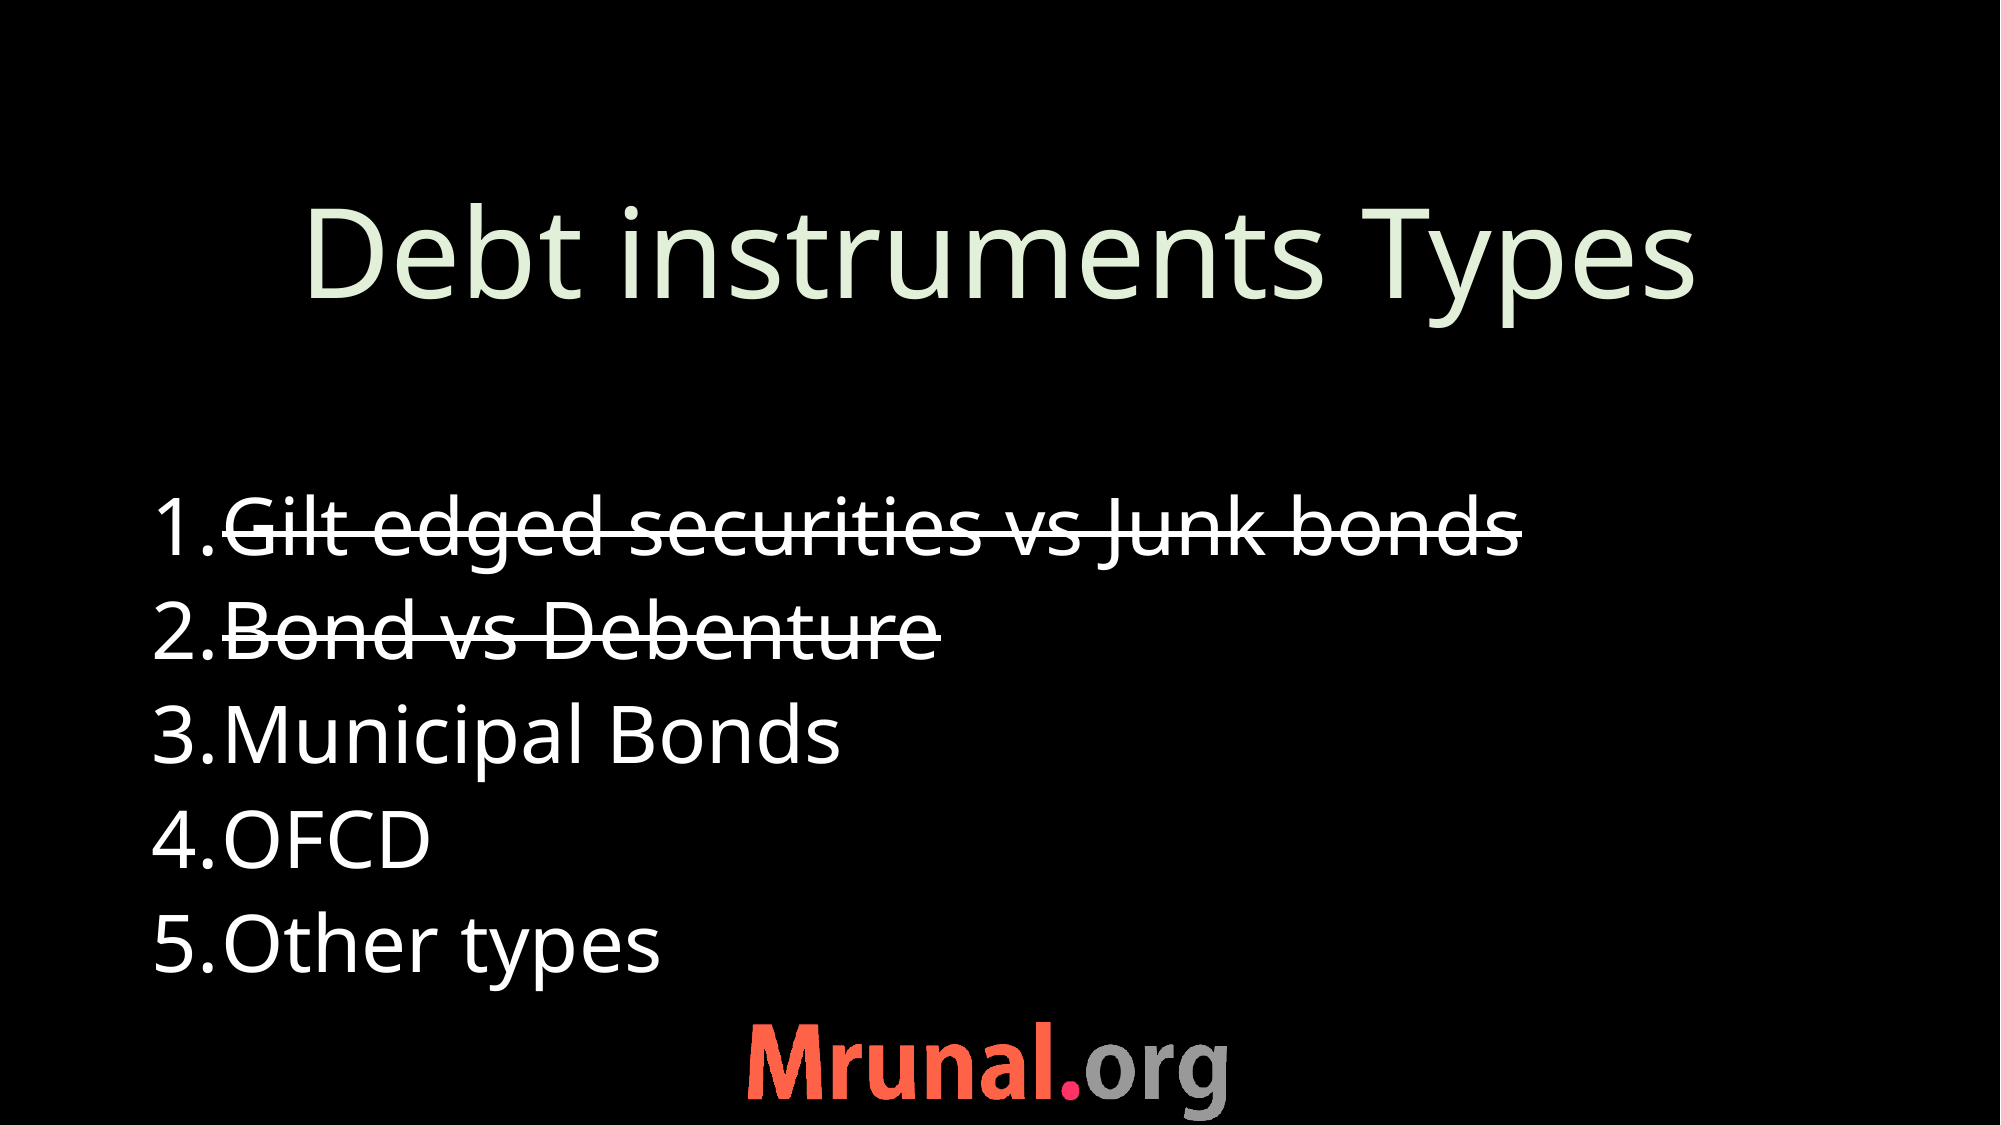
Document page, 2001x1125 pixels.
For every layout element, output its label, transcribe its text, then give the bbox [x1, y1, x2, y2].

picture [741, 1005, 1230, 1125]
title Debt instruments Types [137, 76, 1863, 441]
list Gilt edged securities vs Junk bonds Bond vs Debenture Municipal Bonds OFCD Other types [136, 479, 1862, 999]
